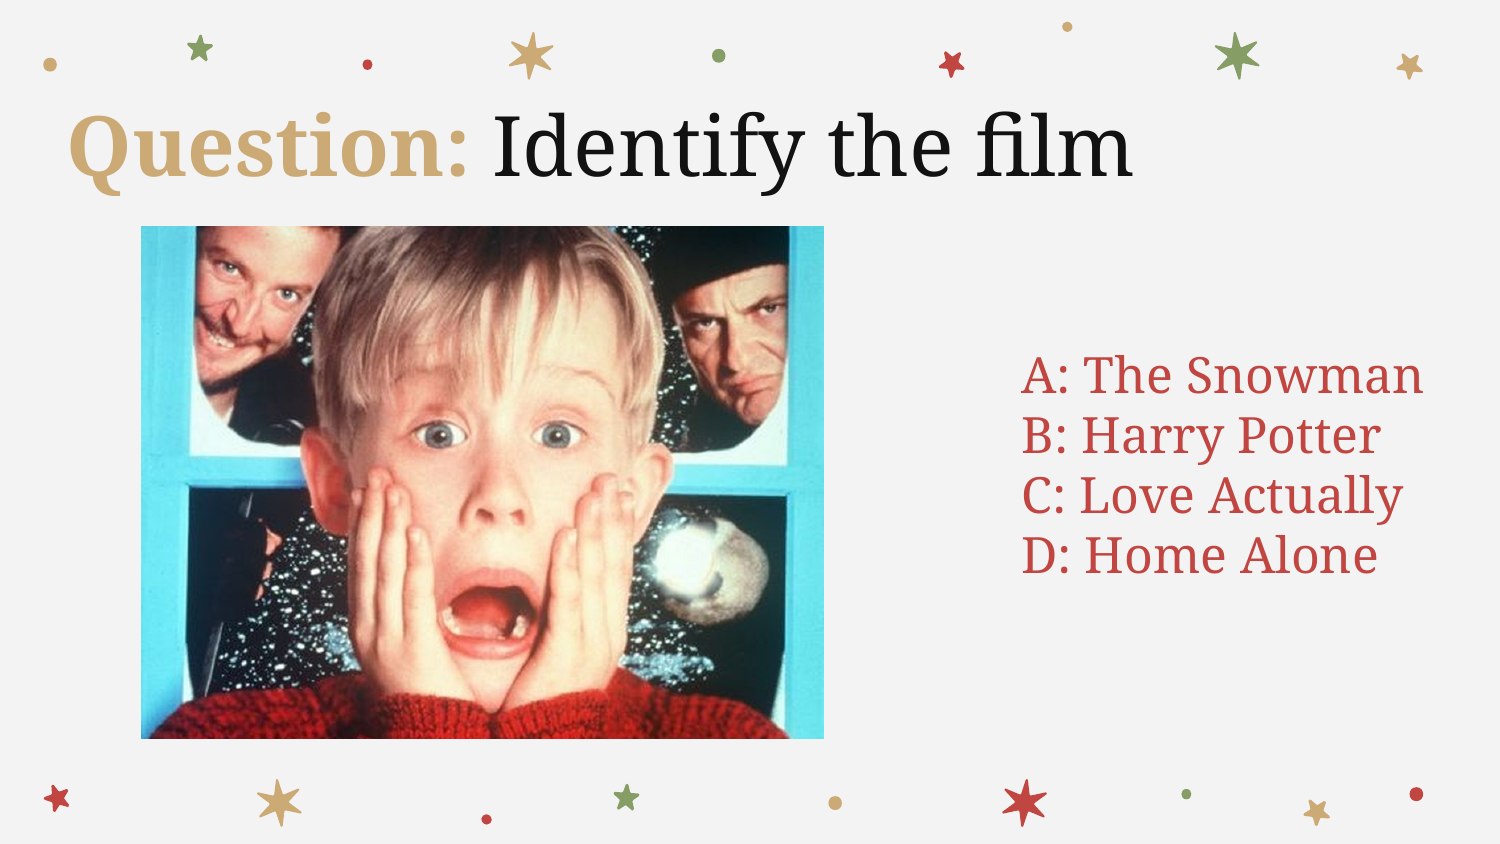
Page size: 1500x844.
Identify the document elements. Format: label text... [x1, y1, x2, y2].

title Question: Identify the film [51, 95, 1466, 213]
picture [140, 226, 824, 739]
text_box A: The Snowman B: Harry Potter C: Love Actually D: Home Alone [1006, 158, 1466, 770]
